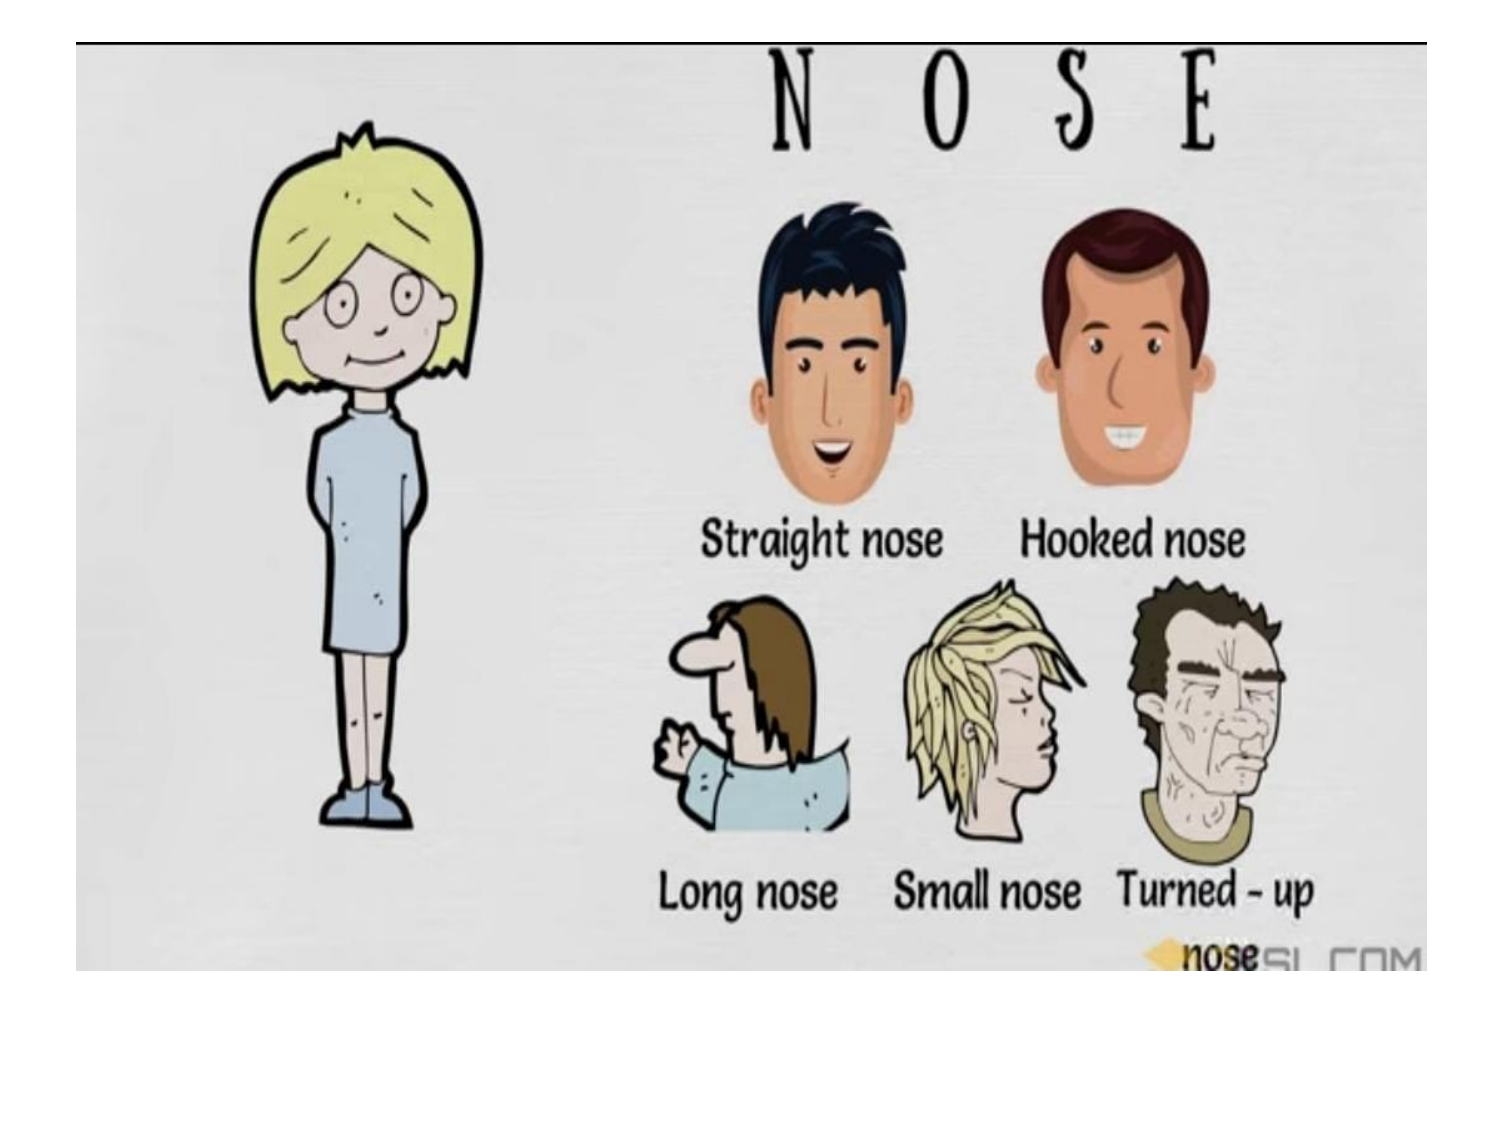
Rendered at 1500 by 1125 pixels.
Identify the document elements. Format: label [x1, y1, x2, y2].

list [76, 42, 1427, 971]
